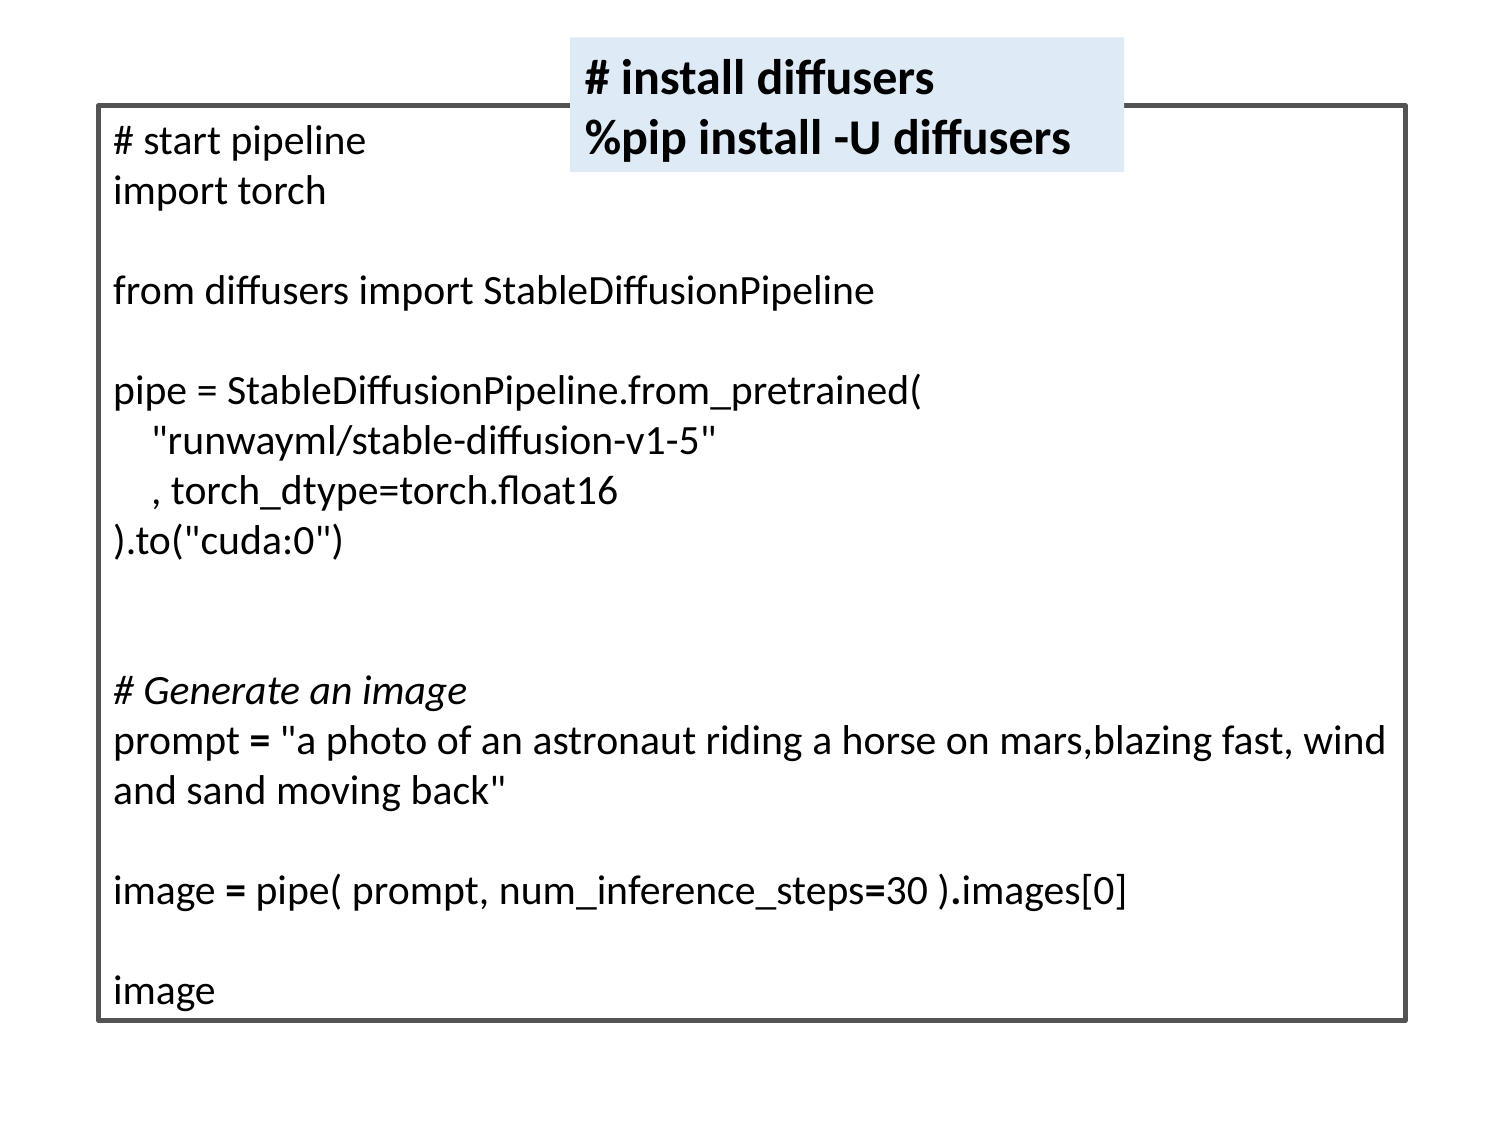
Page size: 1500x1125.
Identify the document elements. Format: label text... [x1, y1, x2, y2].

text_box # start pipeline import torch from diffusers import StableDiffusionPipeline pipe = StableDiffusionPipeline.from_pretrained( "runwayml/stable-diffusion-v1-5" , torch_dtype=torch.float16 ).to("cuda:0") # Generate an image prompt = "a photo of an astronaut riding a horse on mars,blazing fast, wind and sand moving back" image = pipe( prompt, num_inference_steps=30 ).images[0] image [98, 105, 1406, 1021]
text_box # install diffusers %pip install -U diffusers [570, 37, 1125, 172]
